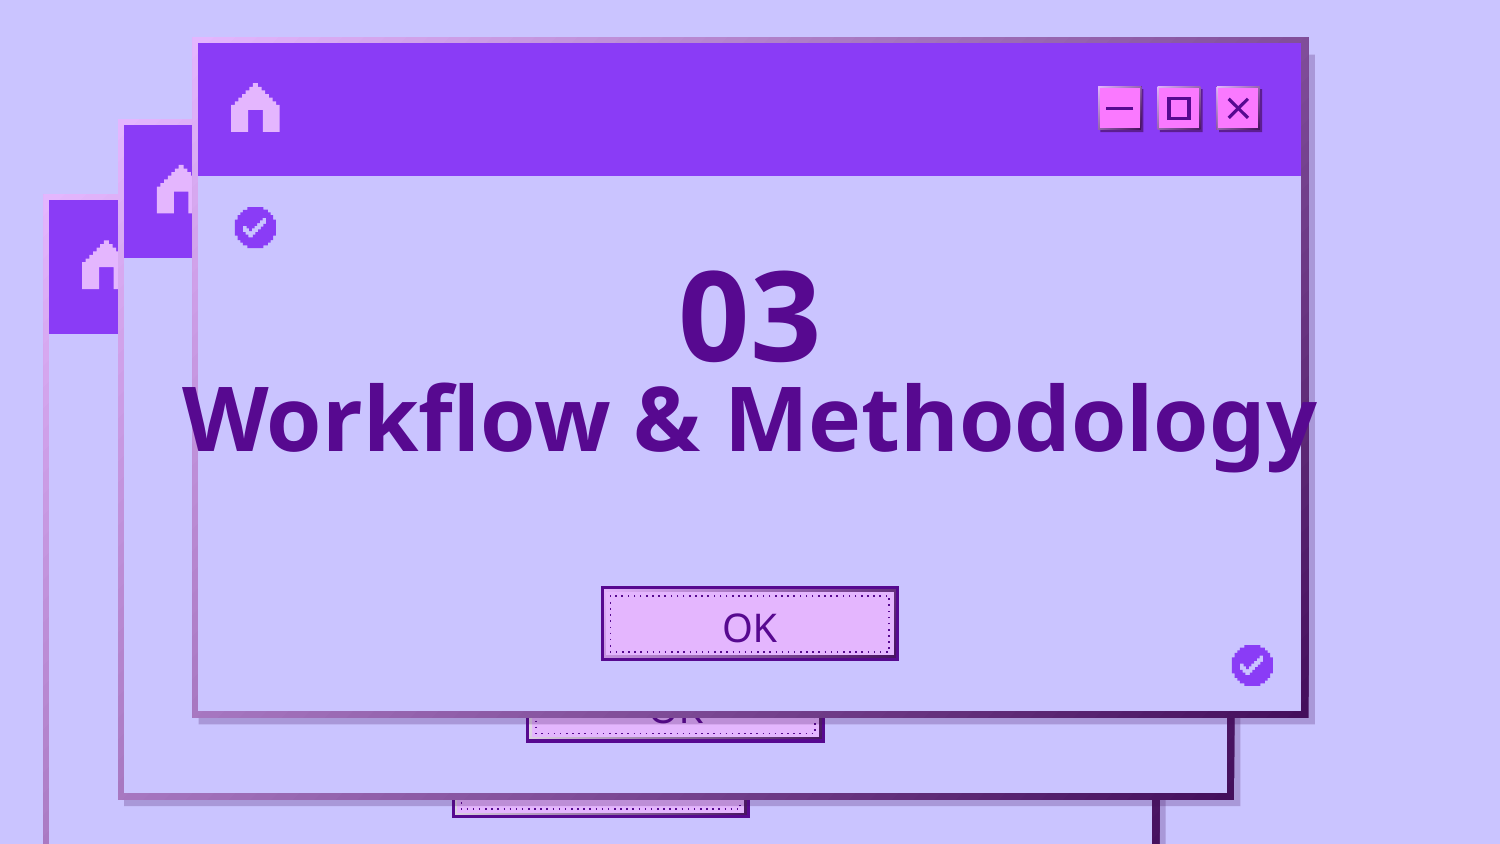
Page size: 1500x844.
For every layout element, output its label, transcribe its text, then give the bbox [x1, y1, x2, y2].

title 03 [491, 220, 1009, 359]
text_box [234, 207, 276, 249]
title Workflow & Methodology [118, 346, 1382, 485]
text_box [1231, 645, 1273, 686]
